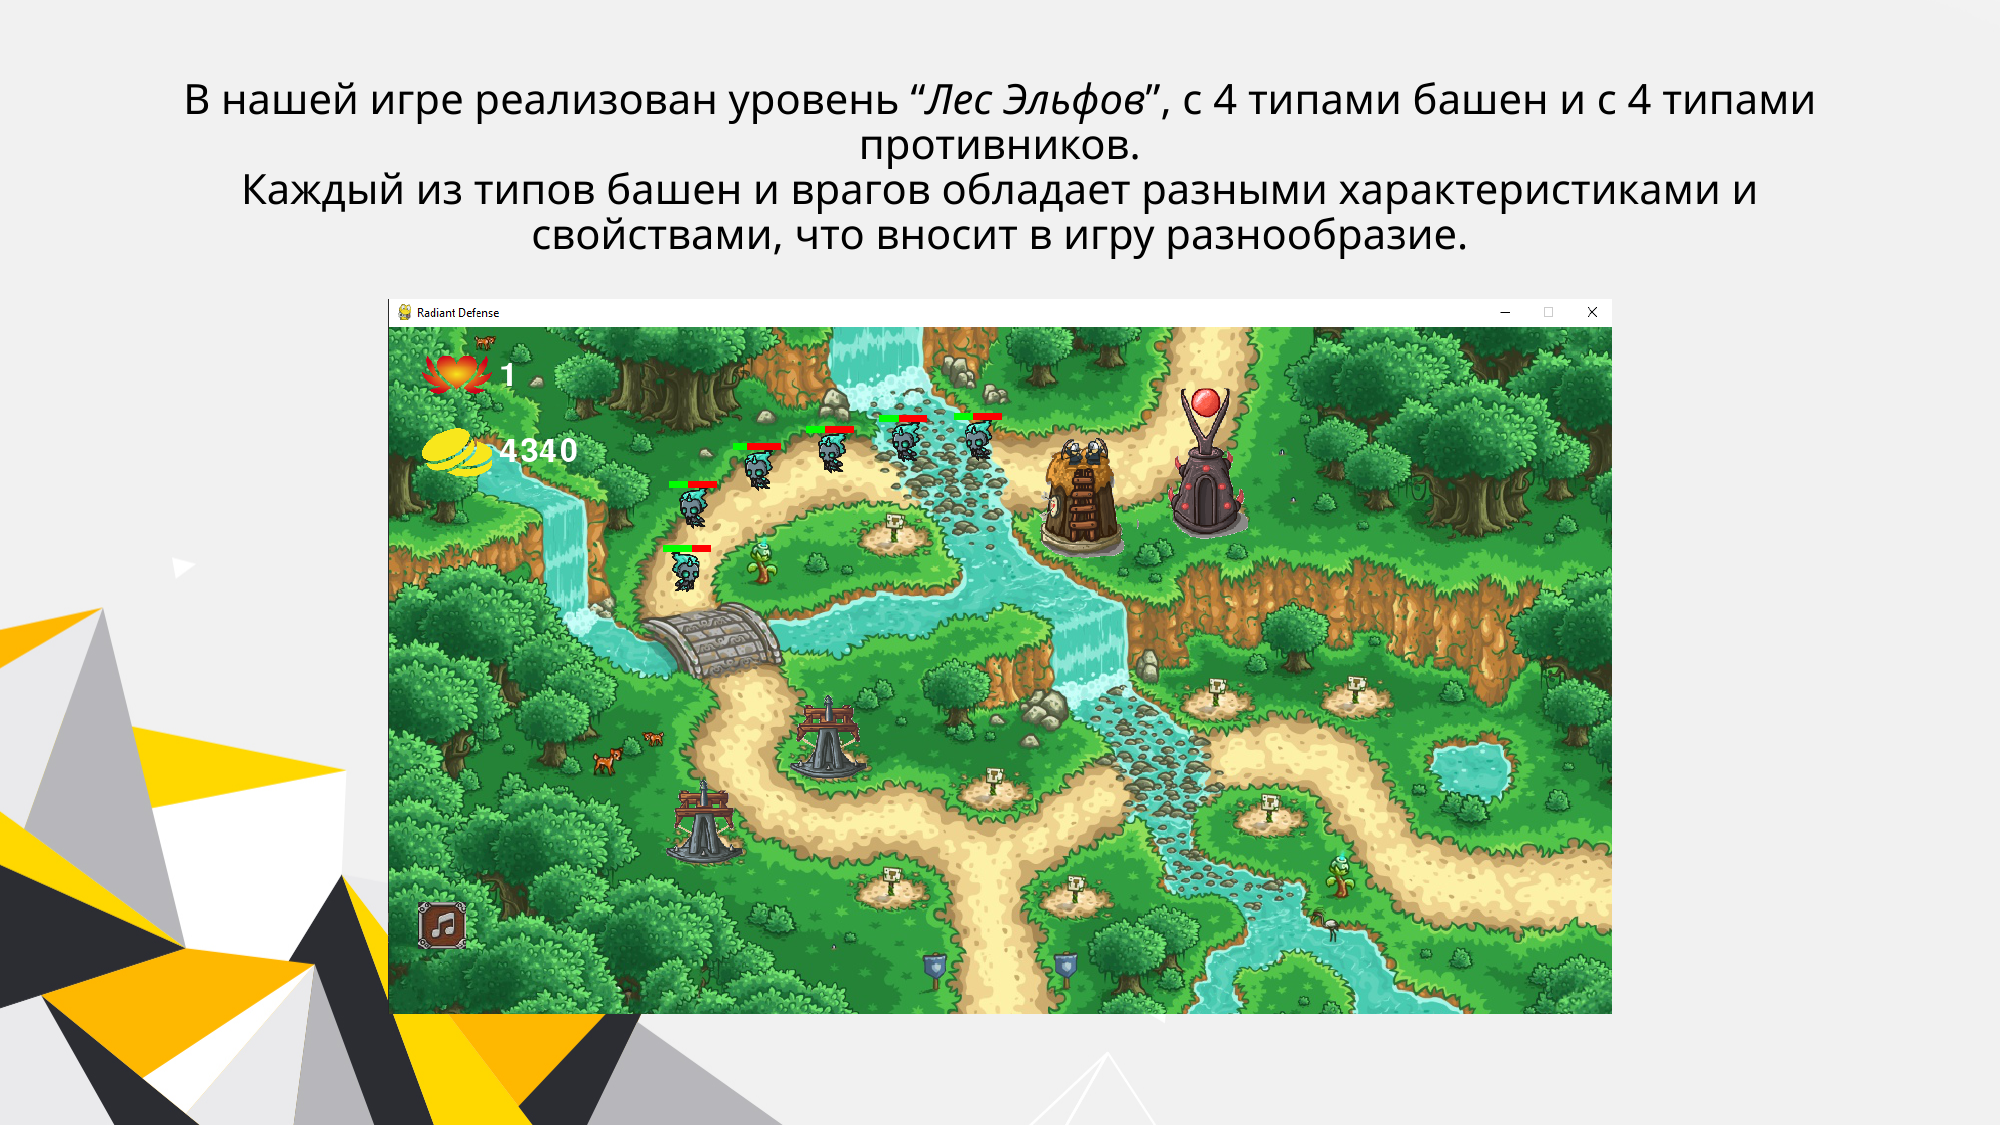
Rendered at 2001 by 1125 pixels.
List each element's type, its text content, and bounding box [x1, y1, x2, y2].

title В нашей игре реализован уровень “Лес Эльфов”, с 4 типами башен и с 4 типами противников. Каждый из типов башен и врагов обладает разными характеристиками и свойствами, что вносит в игру разнообразие. [137, 59, 1863, 278]
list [388, 299, 1612, 1014]
picture [0, 0, 2000, 1125]
